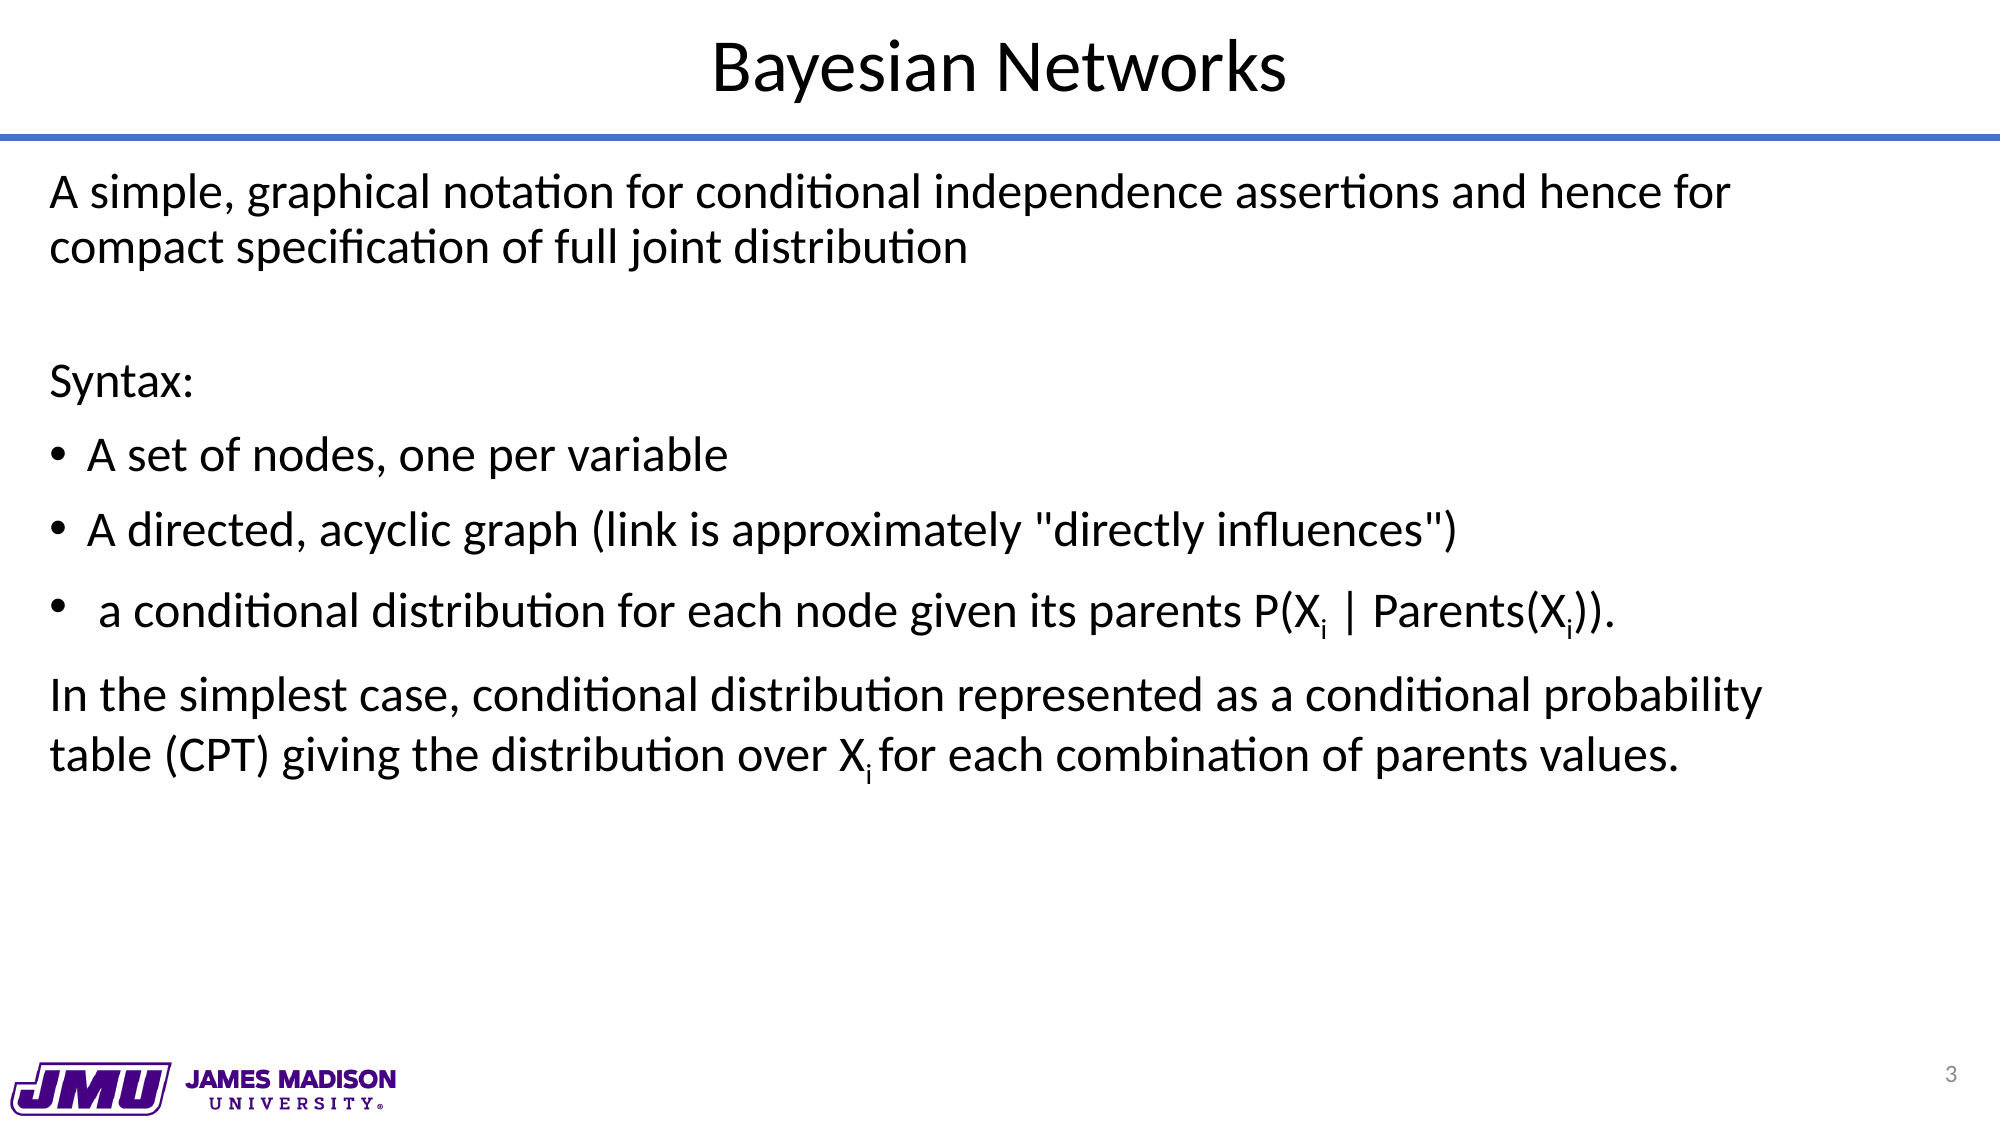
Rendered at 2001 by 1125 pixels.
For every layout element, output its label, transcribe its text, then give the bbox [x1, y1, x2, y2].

title Bayesian Networks [0, 0, 2000, 134]
text_box A simple, graphical notation for conditional independence assertions and hence for compact specification of full joint distribution [34, 158, 1868, 309]
slide_number 3 [1870, 1042, 1973, 1103]
text_box Syntax: A set of nodes, one per variable A directed, acyclic graph (link is approximately "directly influences") a conditional distribution for each node given its parents P(Xi | Parents(Xi)). [34, 346, 1868, 652]
picture [0, 1042, 410, 1125]
text_box In the simplest case, conditional distribution represented as a conditional probability table (CPT) giving the distribution over Xi for each combination of parents values. [34, 661, 1868, 967]
